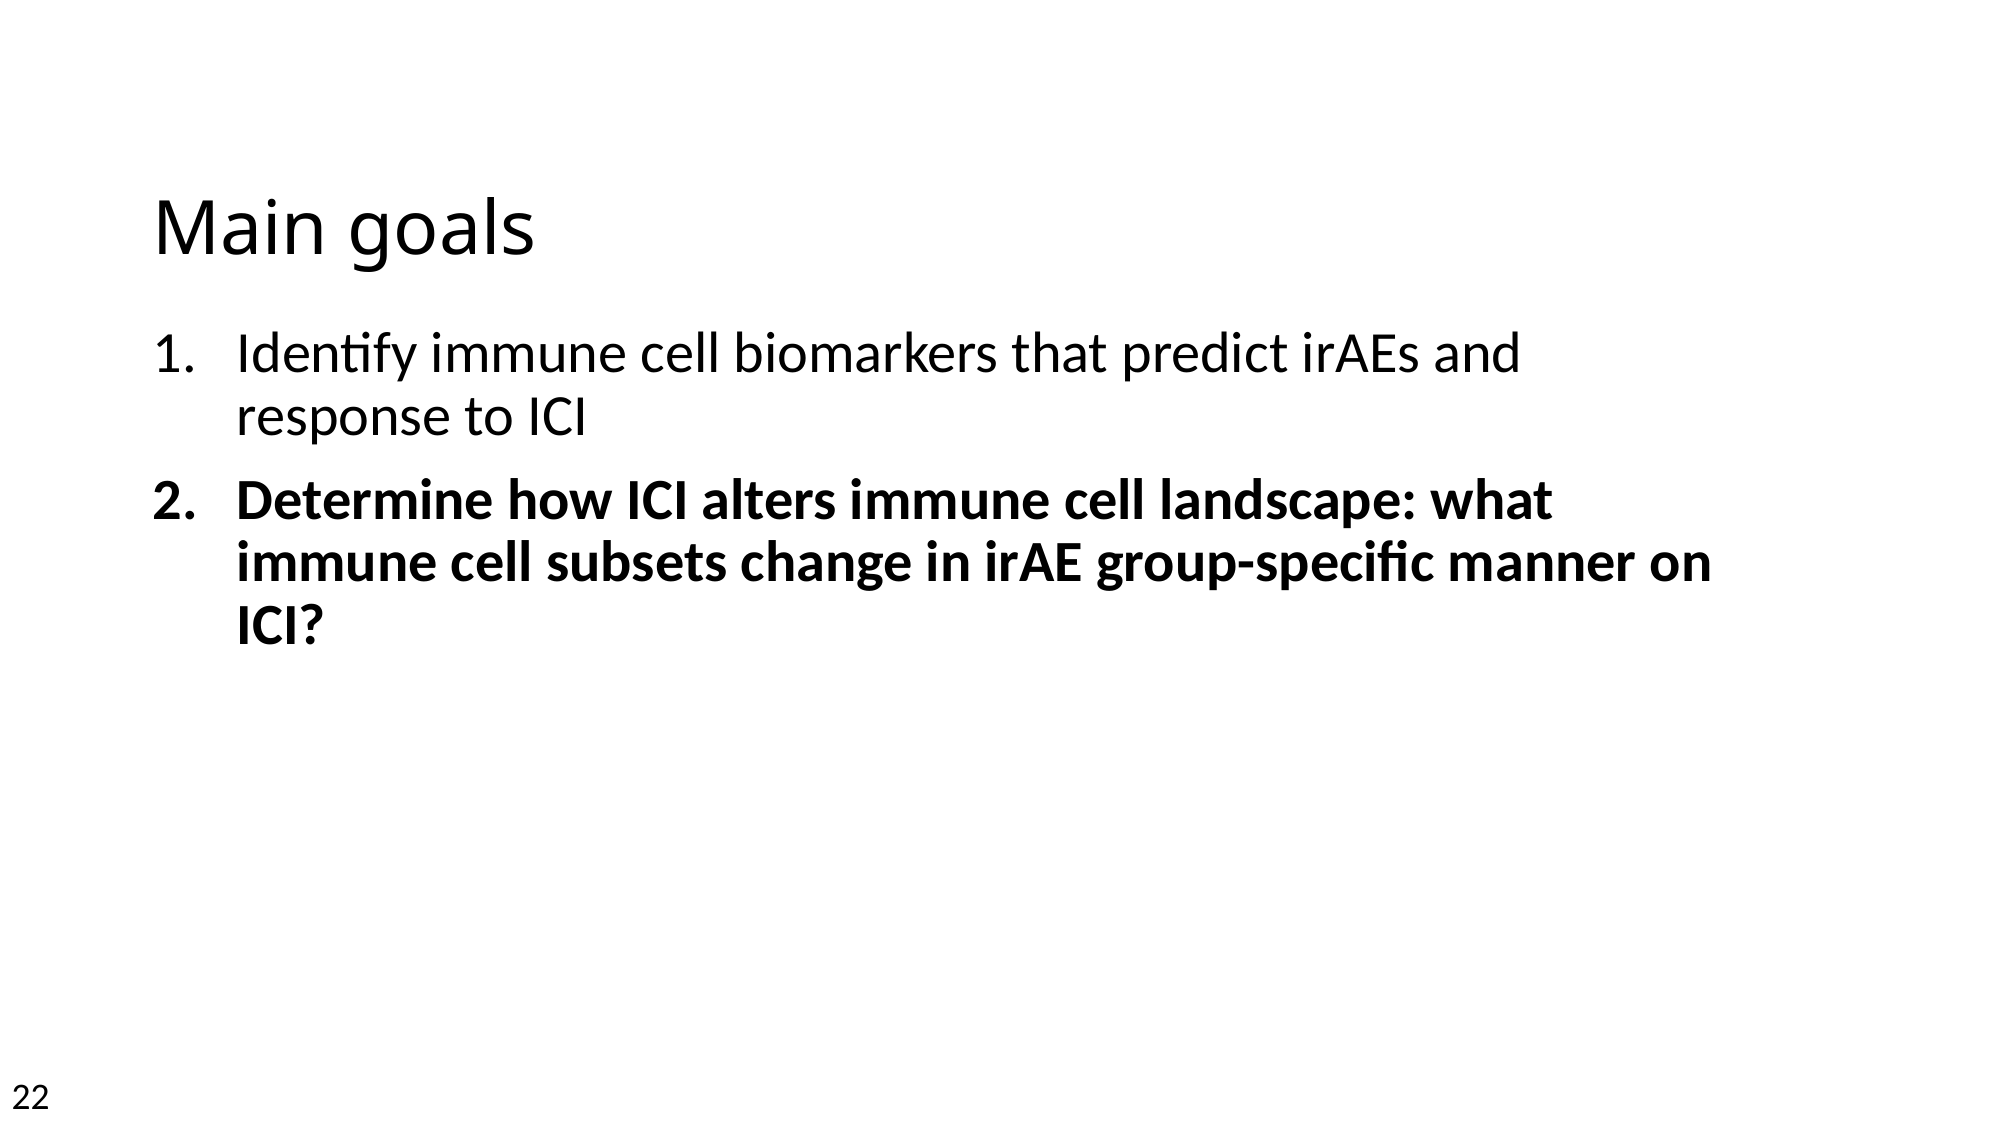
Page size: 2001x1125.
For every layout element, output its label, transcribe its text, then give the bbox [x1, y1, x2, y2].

list Identify immune cell biomarkers that predict irAEs and response to ICI Determine how ICI alters immune cell landscape: what immune cell subsets change in irAE group-specific manner on ICI? [137, 314, 1766, 1074]
title Main goals [137, 97, 1685, 314]
text_box 22 [0, 1064, 105, 1125]
